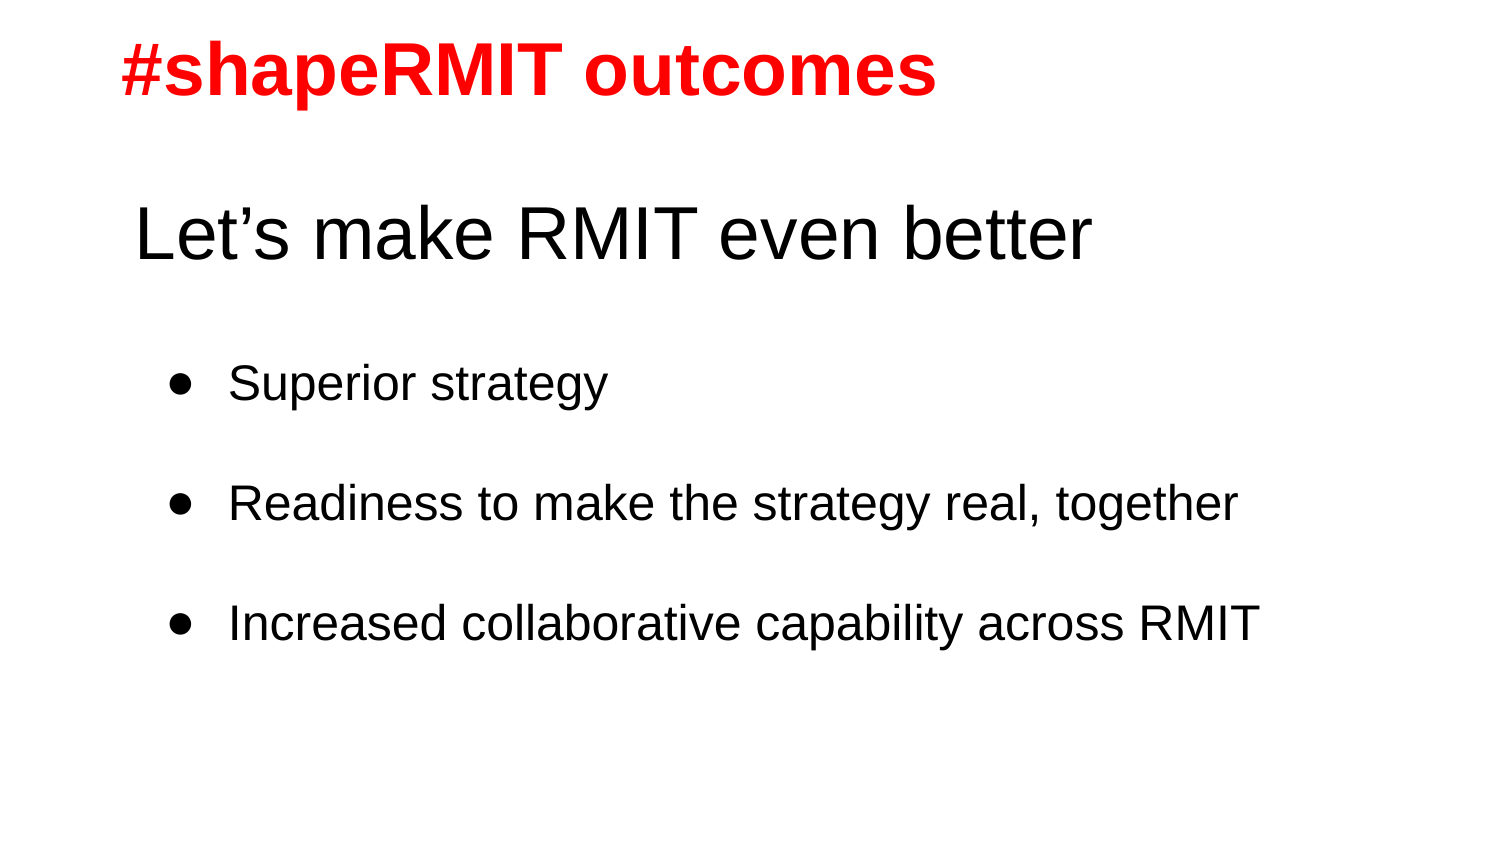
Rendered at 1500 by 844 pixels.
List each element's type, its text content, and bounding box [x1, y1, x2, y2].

text_box Let’s make RMIT even better [119, 169, 1210, 292]
title #shapeRMIT outcomes [106, 33, 1381, 126]
text_box Superior strategy Readiness to make the strategy real, together Increased collaborative capability across RMIT [137, 335, 1305, 661]
